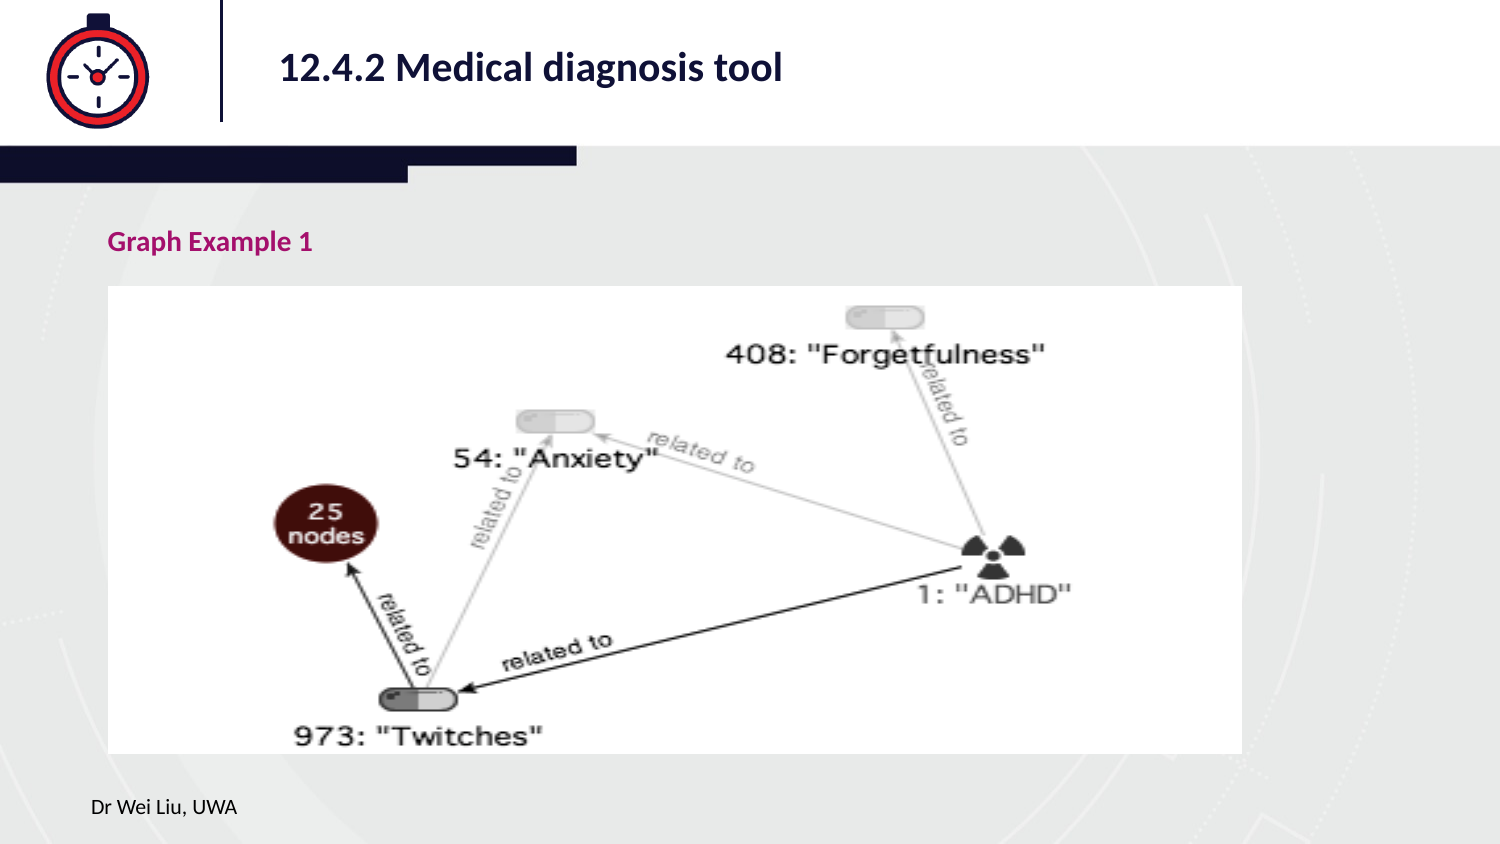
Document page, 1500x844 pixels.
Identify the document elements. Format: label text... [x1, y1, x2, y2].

list Dr Wei Liu, UWA [76, 784, 1217, 821]
list 12.4.2 Medical diagnosis tool [263, 32, 1404, 106]
text_box Graph Example 1 [92, 214, 1451, 789]
picture [0, 0, 1500, 844]
